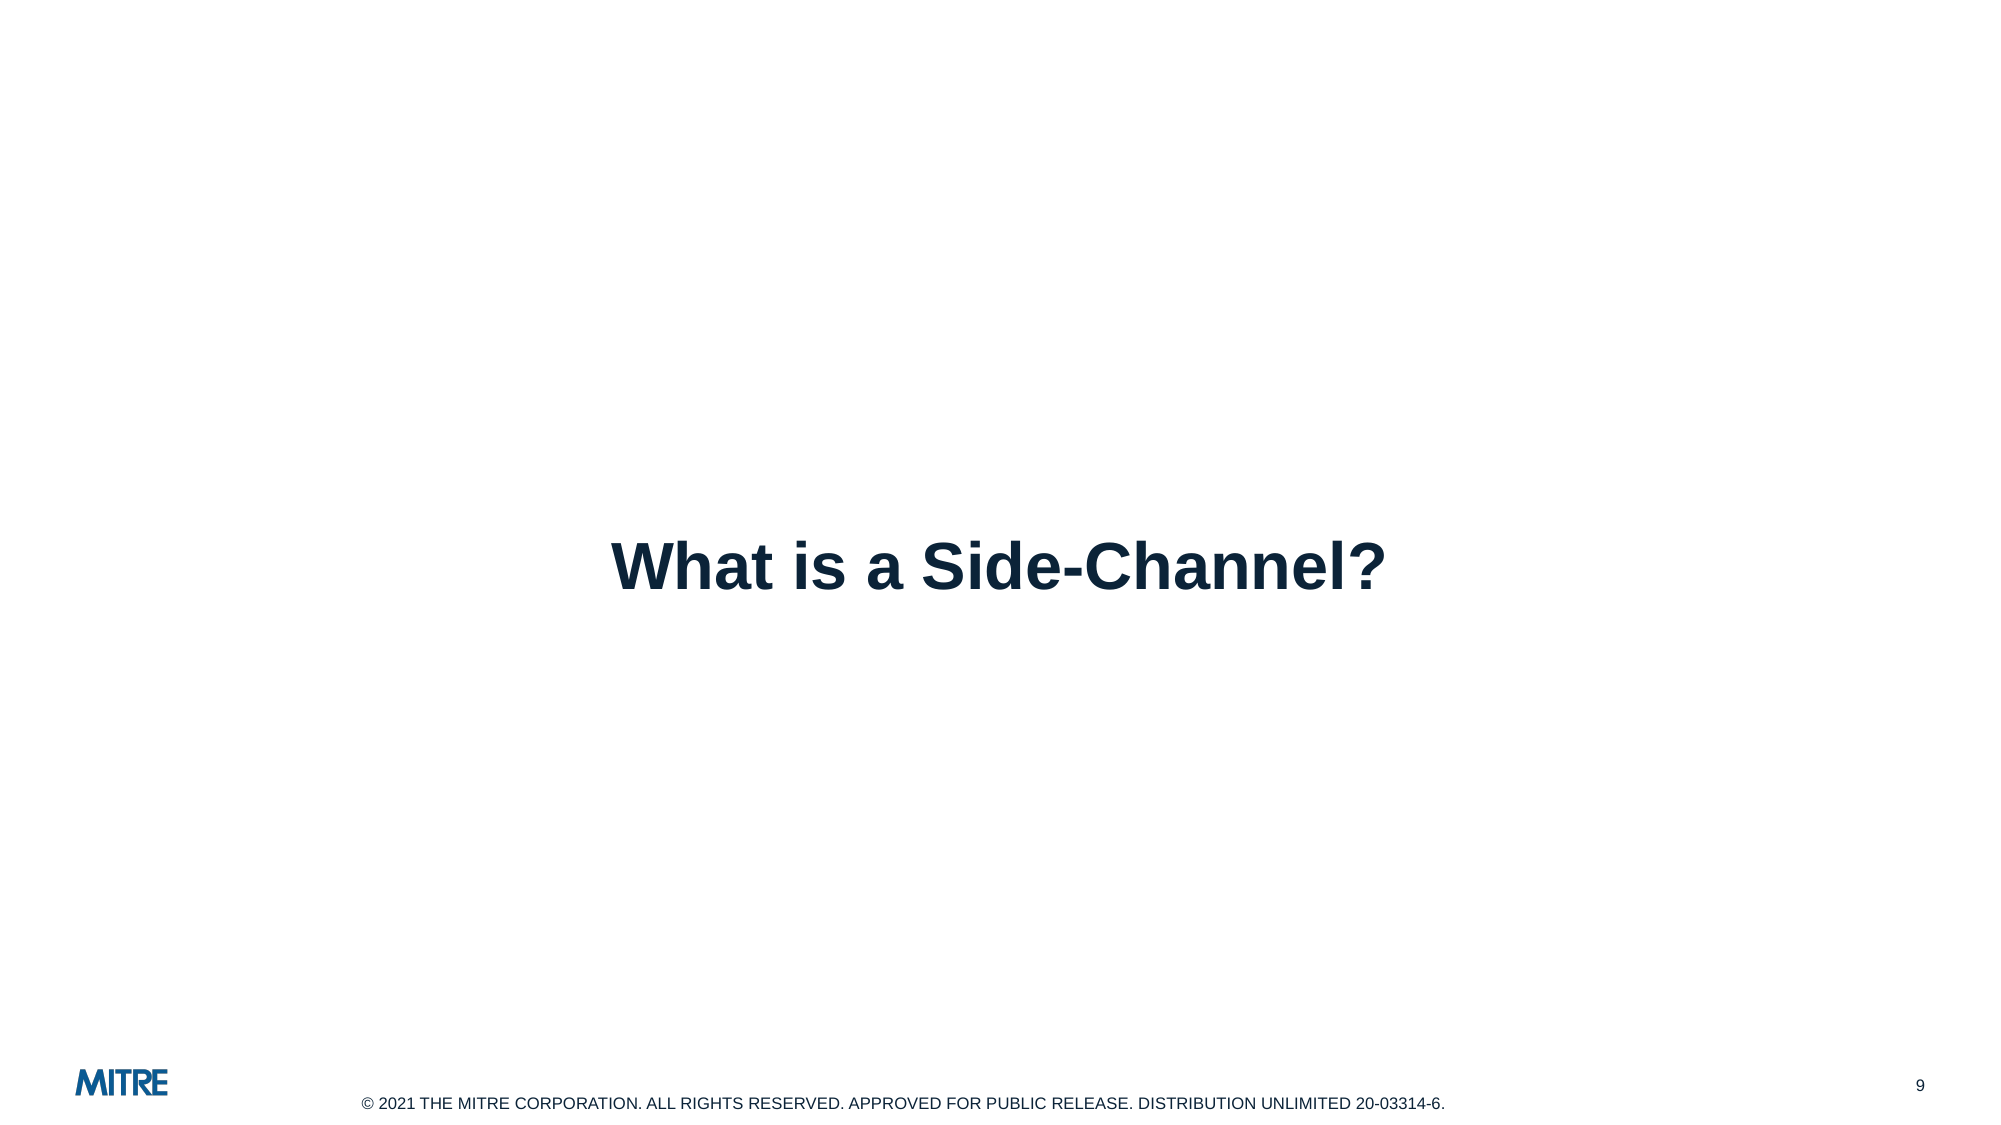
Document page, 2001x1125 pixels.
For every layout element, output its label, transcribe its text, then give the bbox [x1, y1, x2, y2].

picture [71, 1063, 174, 1103]
slide_number 9 [1793, 1064, 1925, 1106]
title What is a Side-Channel? [75, 505, 1925, 620]
